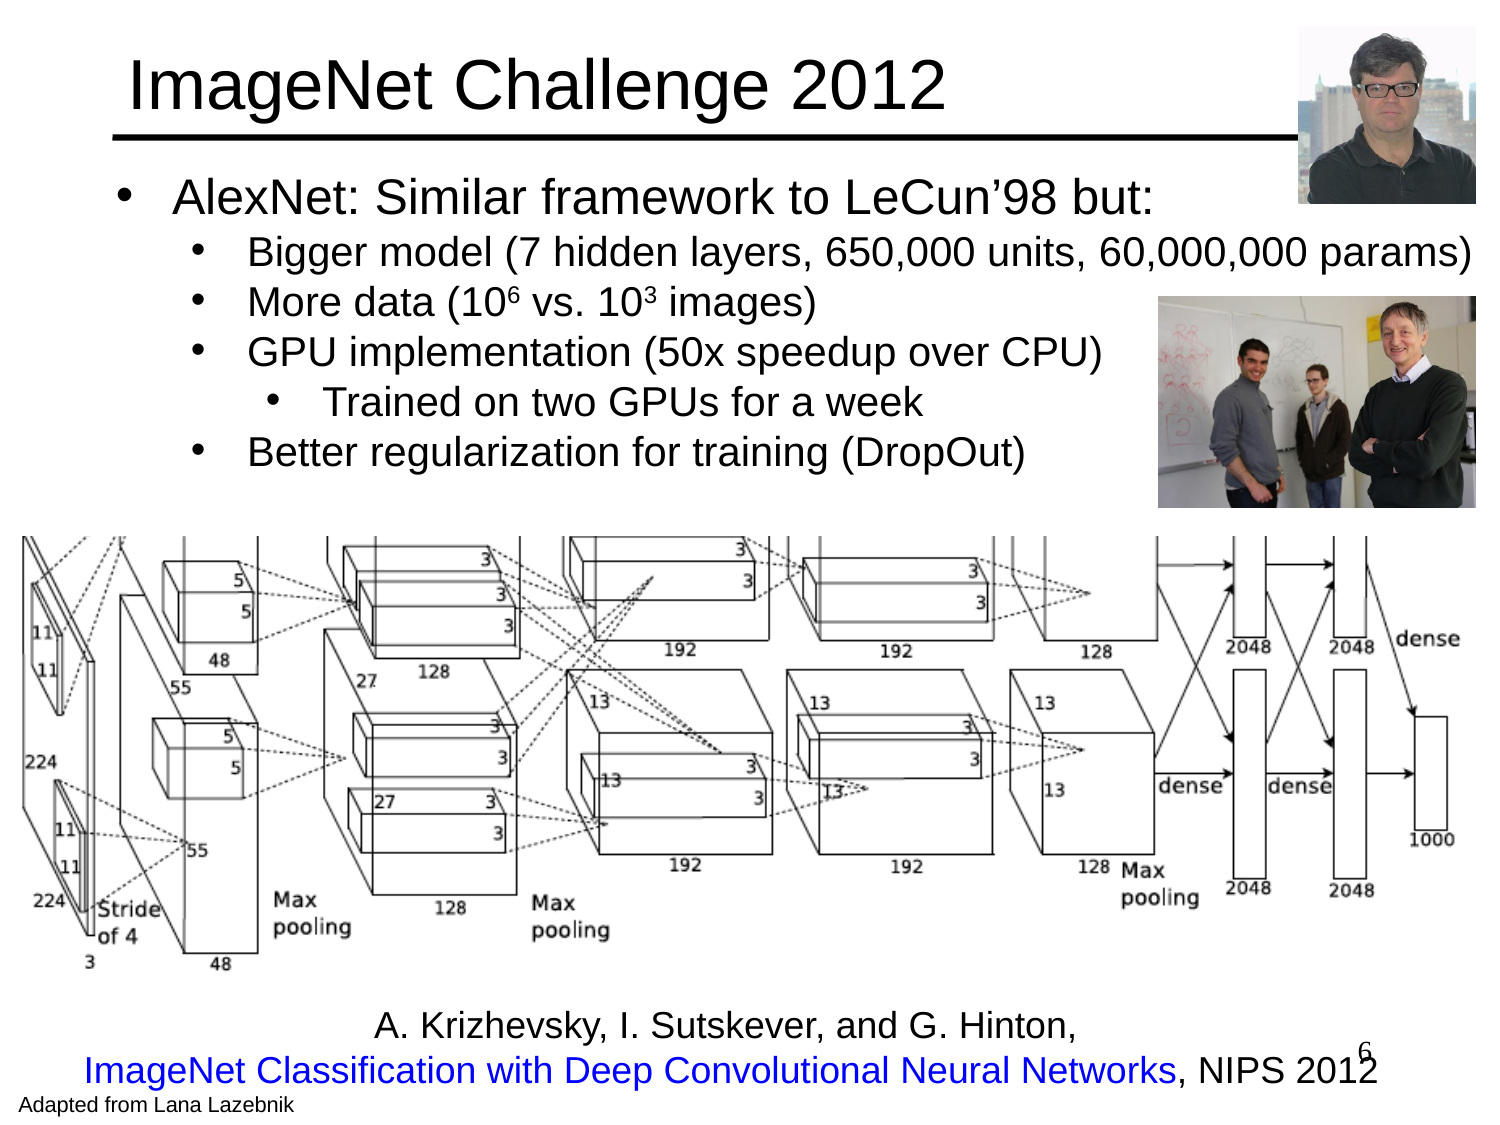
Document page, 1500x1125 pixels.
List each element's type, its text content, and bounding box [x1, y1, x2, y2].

picture [1158, 295, 1477, 508]
text_box AlexNet: Similar framework to LeCun’98 but: Bigger model (7 hidden layers, 650,000 units, 60,000,000 params) More data (106 vs. 103 images) GPU implementation (50x speedup over CPU) Trained on two GPUs for a week Better regularization for training (DropOut) [100, 156, 1500, 482]
slide_number 5 [1074, 1024, 1388, 1101]
text_box Adapted from Lana Lazebnik [3, 1083, 310, 1125]
title ImageNet Challenge 2012 [112, 12, 1388, 151]
picture [0, 536, 1500, 976]
text_box A. Krizhevsky, I. Sutskever, and G. Hinton, ImageNet Classification with Deep Convolutional Neural Networks, NIPS 2012 [0, 993, 1488, 1099]
picture [1297, 25, 1477, 205]
